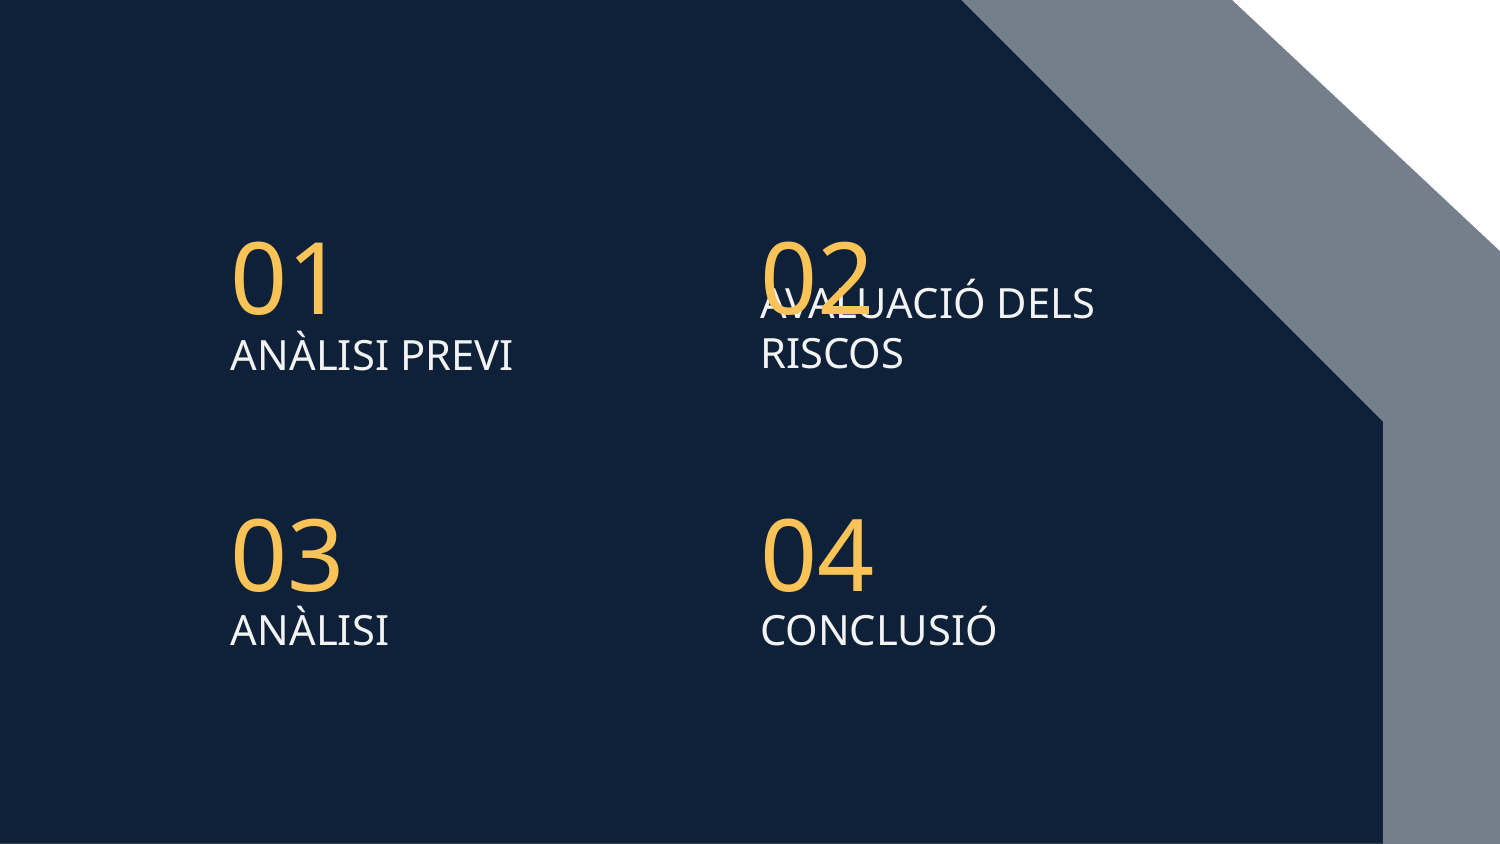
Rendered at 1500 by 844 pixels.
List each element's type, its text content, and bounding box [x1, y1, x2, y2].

title 02 [745, 227, 1033, 322]
title CONCLUSIÓ [745, 498, 1242, 670]
title 04 [745, 504, 1033, 599]
title ANÀLISI [215, 498, 713, 670]
title 03 [215, 504, 504, 599]
title ANÀLISI PREVI [215, 223, 713, 395]
title AVALUACIÓ DELS RISCOS [745, 221, 1242, 393]
